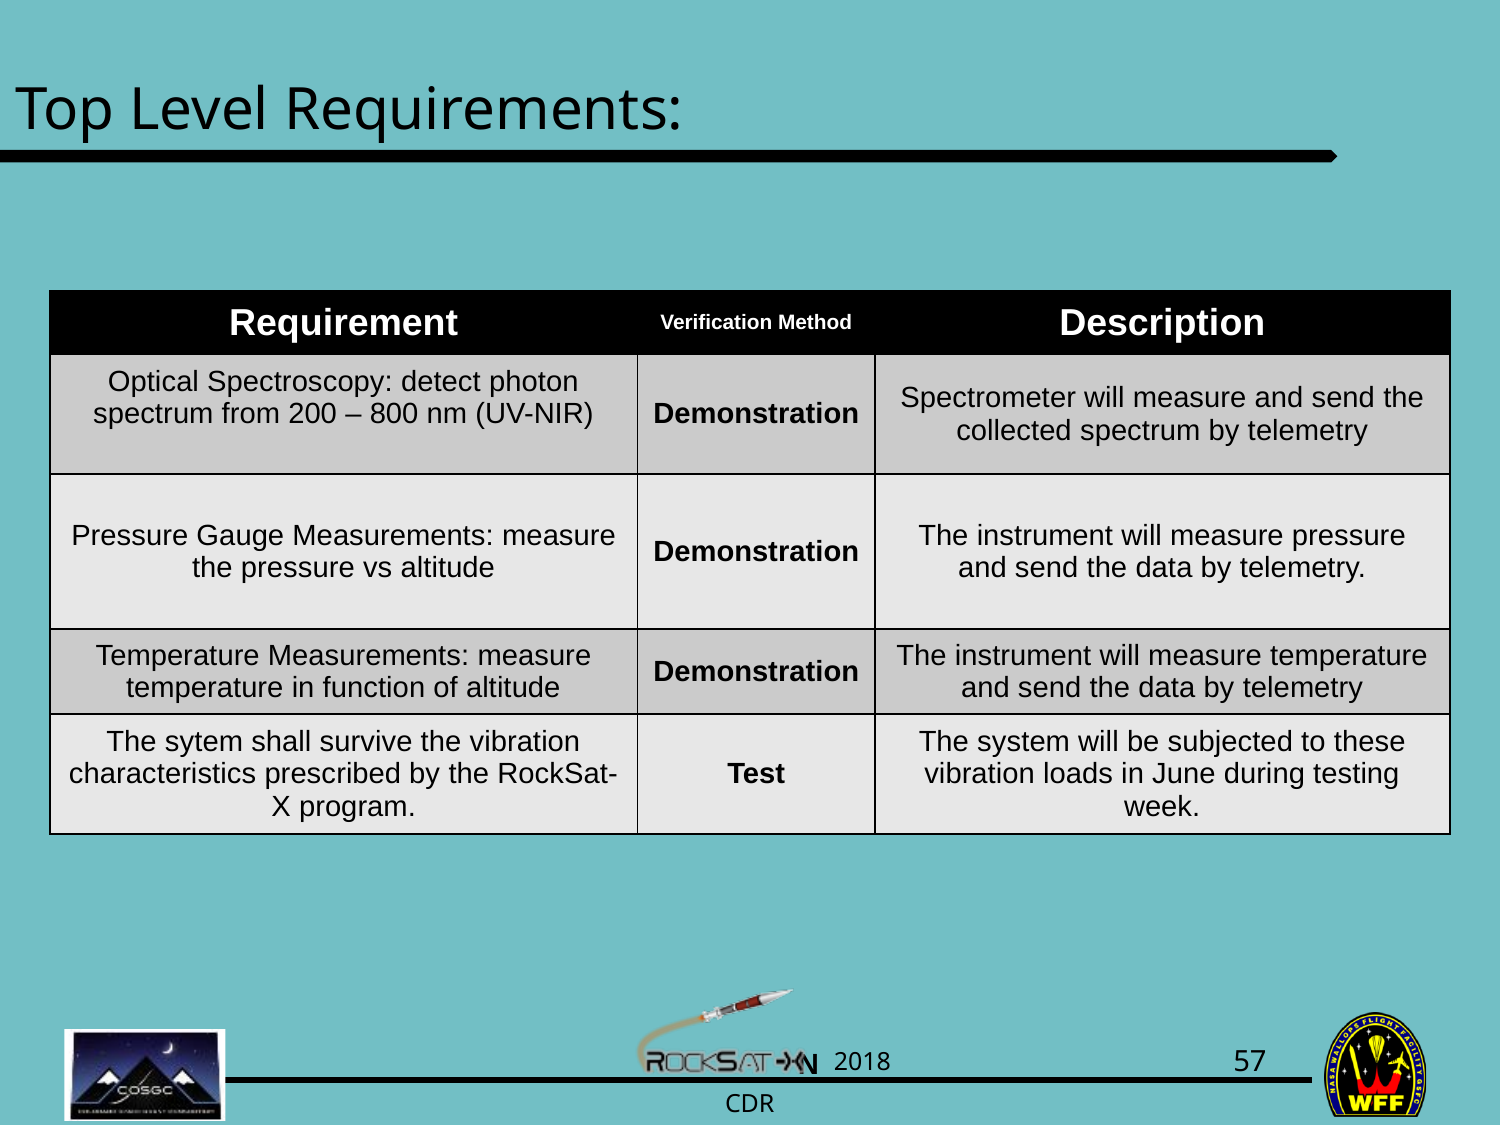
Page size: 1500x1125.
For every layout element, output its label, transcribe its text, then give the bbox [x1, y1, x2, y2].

table_cell The instrument will measure pressure and send the data by telemetry. [876, 475, 1449, 628]
table_cell Temperature Measurements: measure temperature in function of altitude [51, 630, 637, 713]
picture [1324, 1012, 1427, 1117]
table_header Verification Method [638, 292, 874, 353]
table_cell Demonstration [638, 630, 874, 713]
table_cell Spectrometer will measure and send the collected spectrum by telemetry [876, 355, 1449, 473]
picture [64, 1029, 226, 1121]
text_box [0, 187, 1350, 343]
title Top Level Requirements: [0, 12, 1350, 187]
slide_number 57 [1074, 1034, 1425, 1113]
table_header Requirement [51, 292, 637, 353]
table_cell Demonstration [638, 475, 874, 628]
table_header Description [876, 292, 1449, 353]
picture [622, 984, 827, 1075]
table_cell Test [638, 715, 874, 833]
table_cell Demonstration [638, 355, 874, 473]
table_cell Pressure Gauge Measurements: measure the pressure vs altitude [51, 475, 637, 628]
table_cell Optical Spectroscopy: detect photon spectrum from 200 – 800 nm (UV-NIR) [51, 355, 637, 473]
table_cell The sytem shall survive the vibration characteristics prescribed by the RockSat-X program. [51, 715, 637, 833]
table_cell The instrument will measure temperature and send the data by telemetry [876, 630, 1449, 713]
table_cell The system will be subjected to these vibration loads in June during testing week. [876, 715, 1449, 833]
